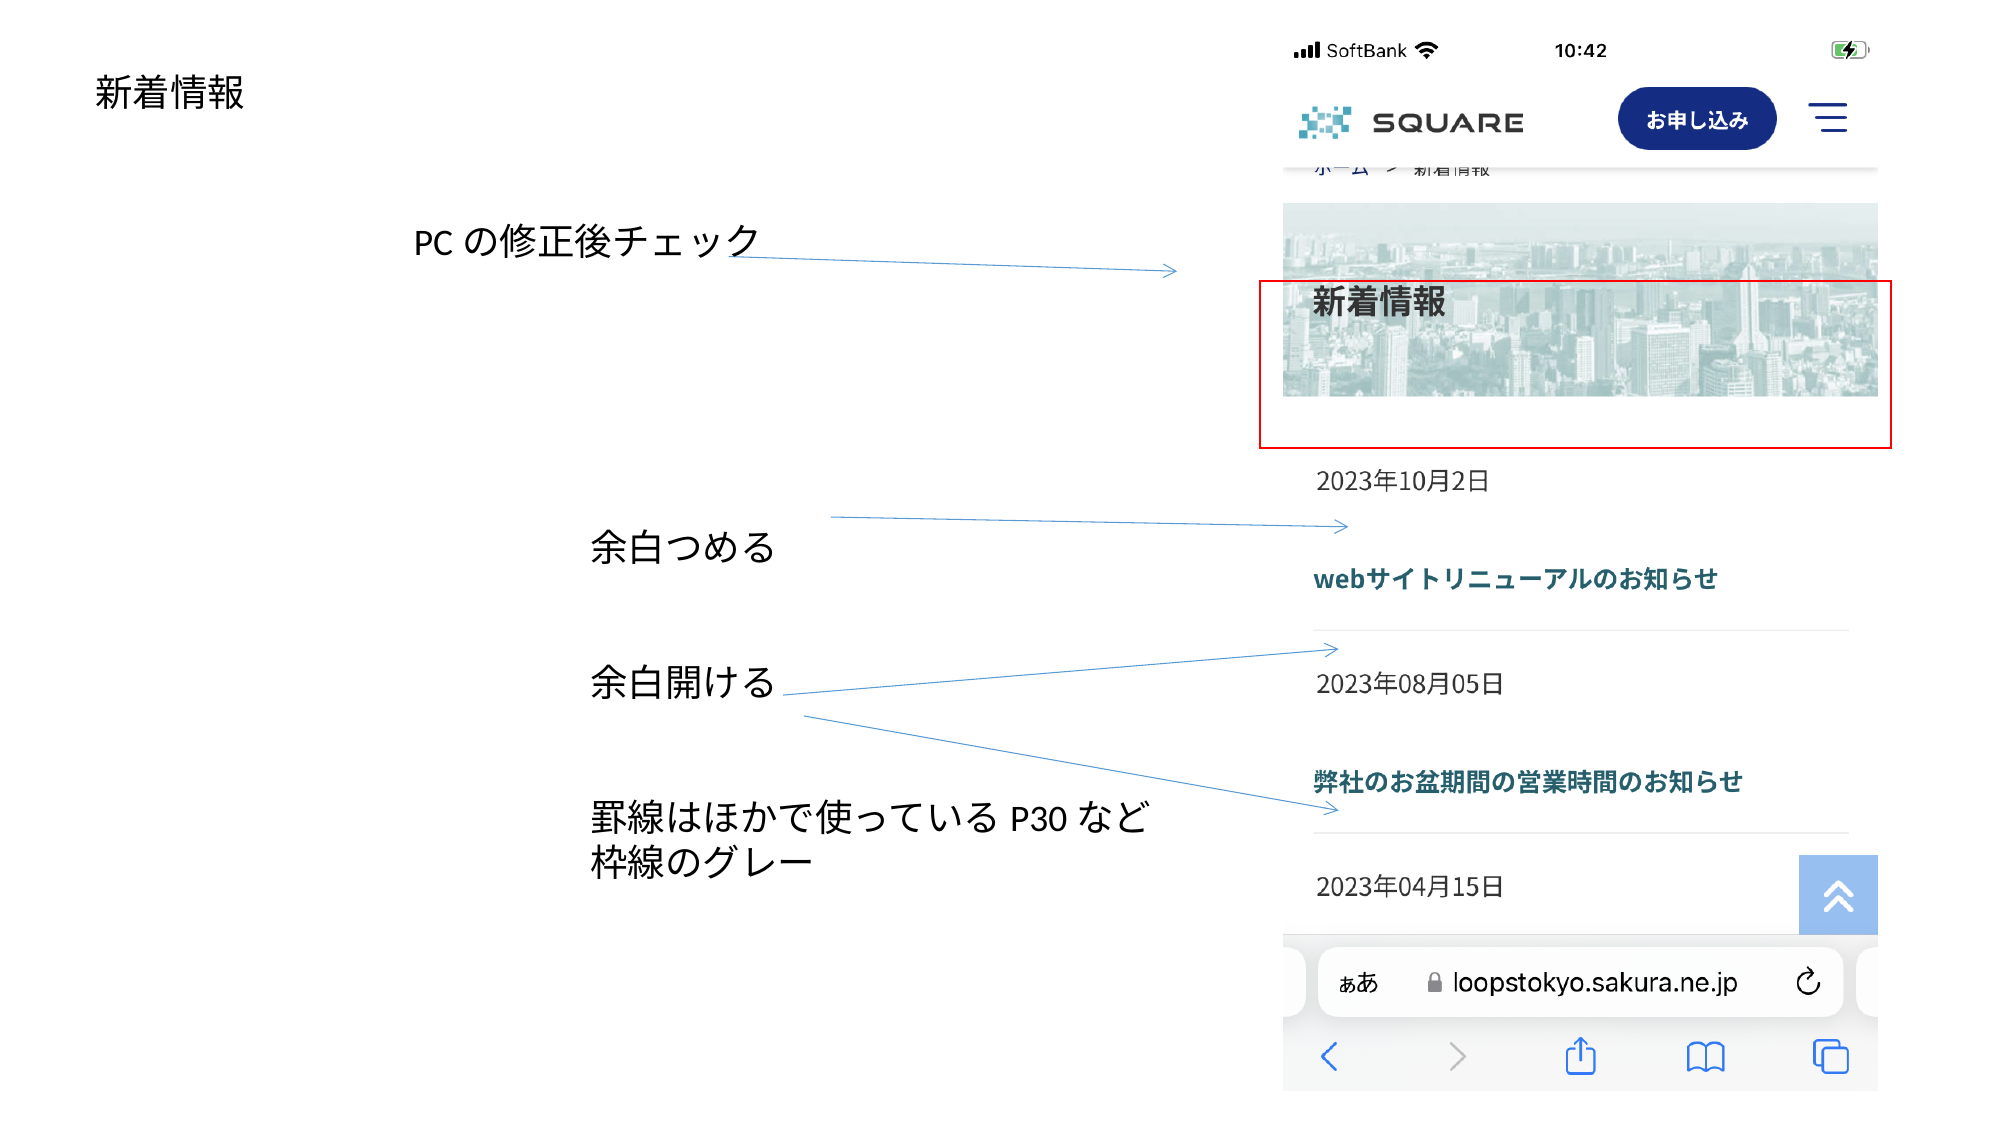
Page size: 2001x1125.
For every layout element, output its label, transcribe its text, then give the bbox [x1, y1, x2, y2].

text_box 新着情報 [80, 61, 261, 122]
picture [1283, 34, 1878, 1091]
text_box [1259, 280, 1283, 449]
text_box [1878, 280, 1892, 449]
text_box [830, 516, 1349, 527]
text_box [782, 648, 1339, 696]
text_box 余白つめる 余白開ける 罫線はほかで使っているP30など 枠線のグレー [575, 517, 1167, 937]
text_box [803, 715, 1339, 811]
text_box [728, 256, 1178, 272]
text_box PCの修正後チェック [399, 210, 777, 271]
